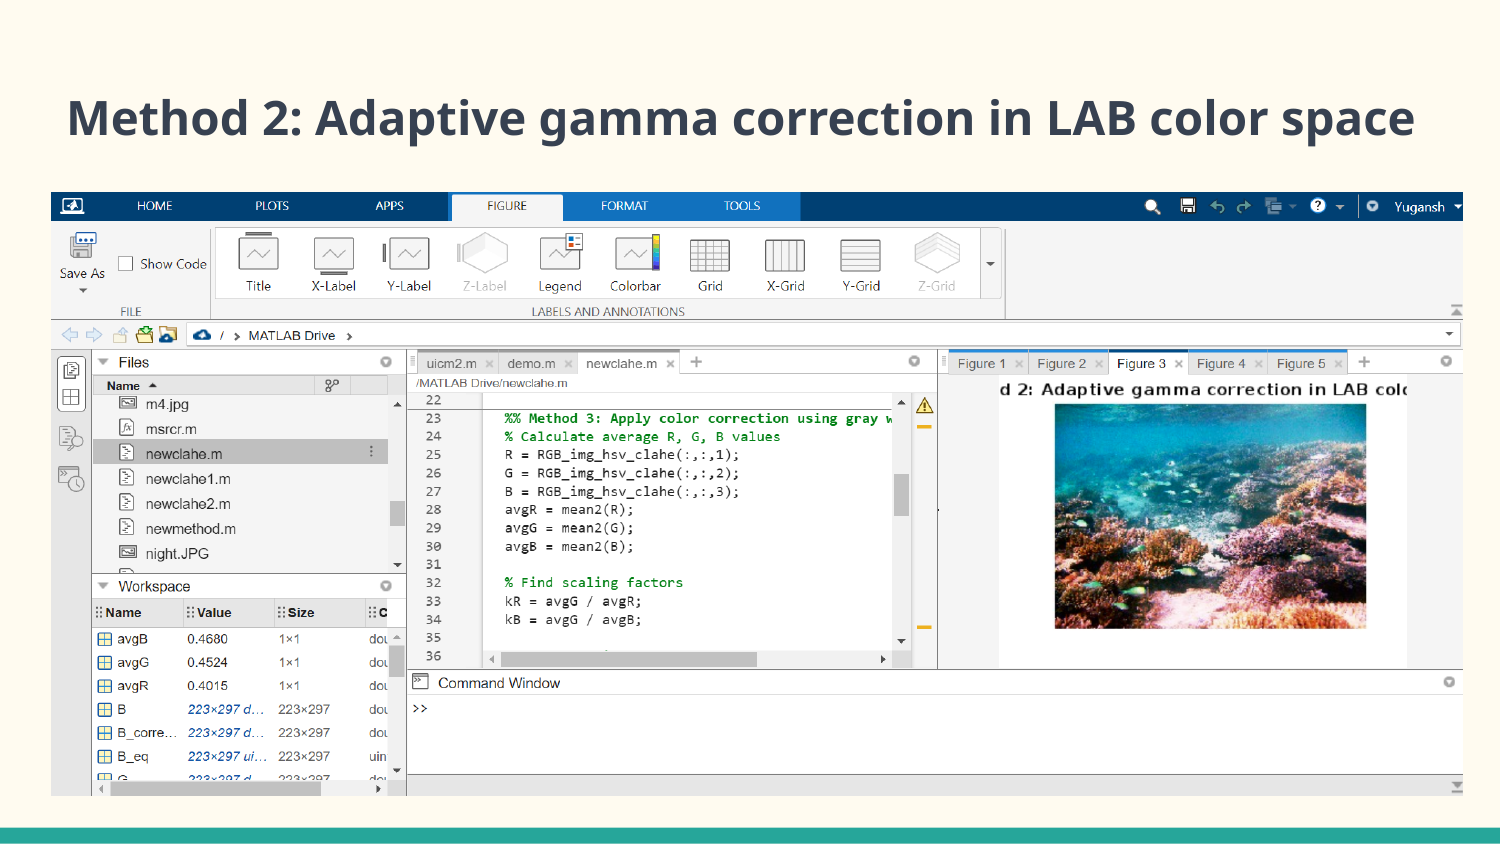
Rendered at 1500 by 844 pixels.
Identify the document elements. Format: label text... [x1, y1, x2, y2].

picture [50, 191, 1463, 797]
title Method 2: Adaptive gamma correction in LAB color space [51, 72, 1449, 174]
